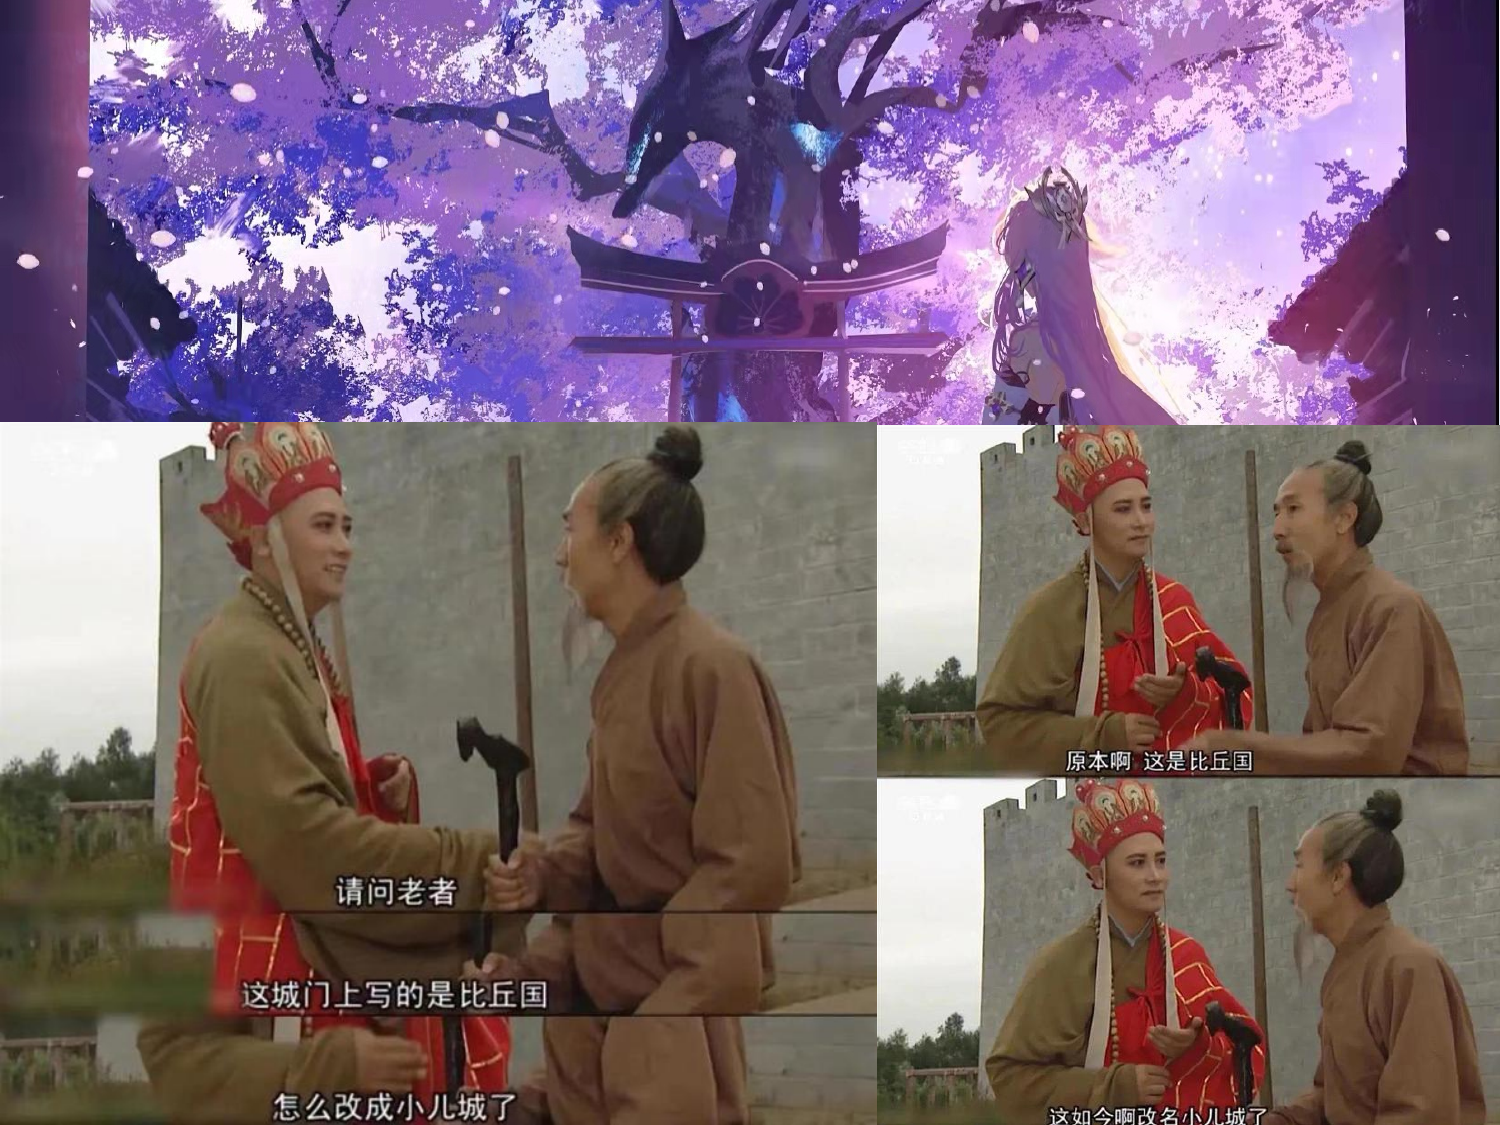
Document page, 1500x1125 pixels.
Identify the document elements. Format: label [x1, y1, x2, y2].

picture [0, 421, 1500, 1125]
list [0, 0, 1499, 424]
